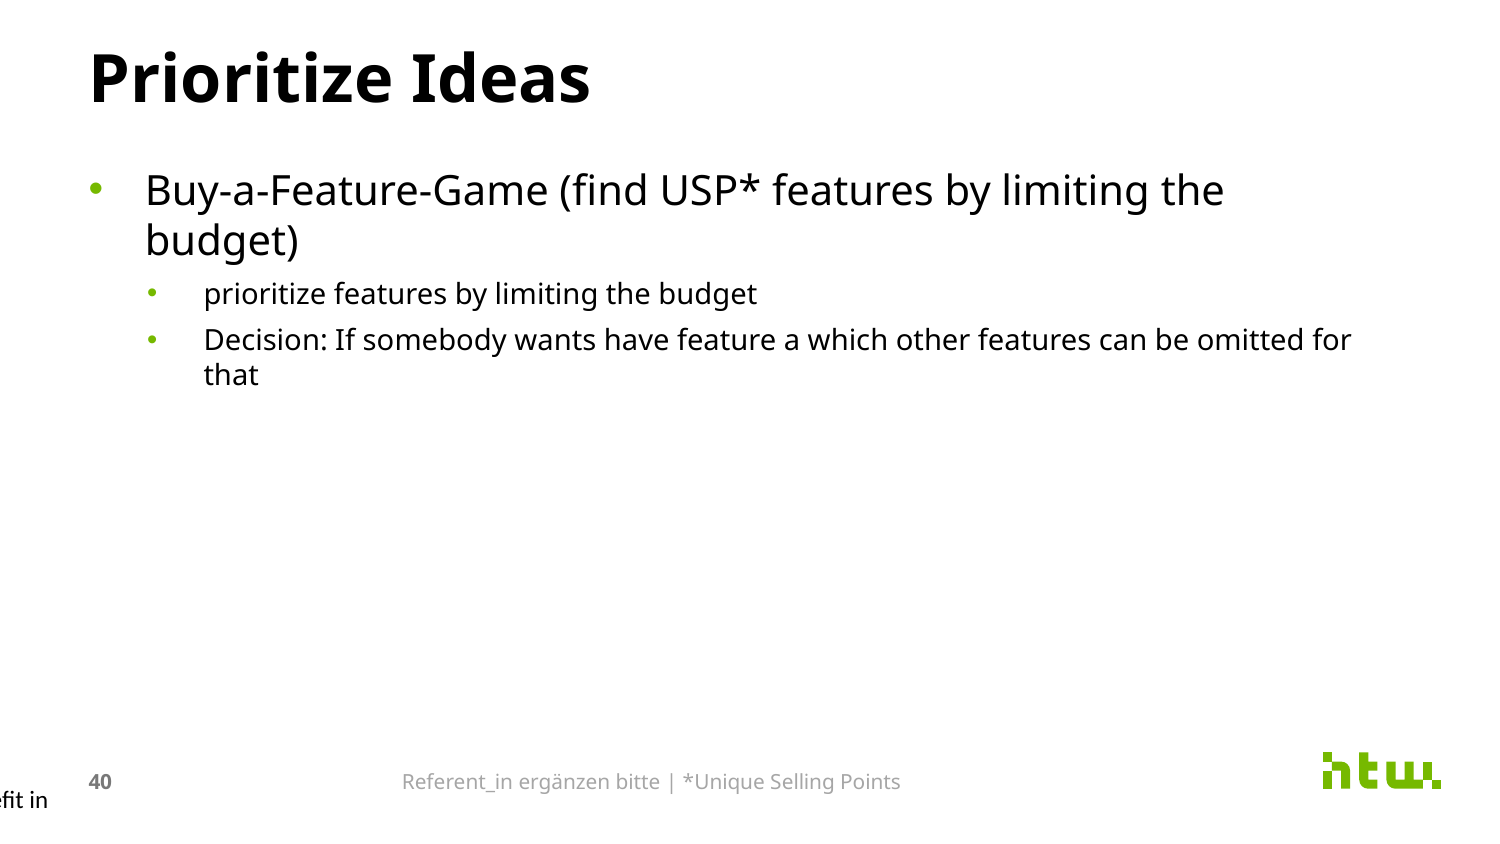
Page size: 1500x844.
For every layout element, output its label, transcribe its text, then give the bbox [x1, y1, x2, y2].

footer Referent_in ergänzen bitte | *Unique Selling Points [401, 768, 1302, 799]
list Buy-a-Feature-Game (find USP* features by limiting the budget) prioritize features by limiting the budget Decision: If somebody wants have feature a which other features can be omitted for that [88, 163, 1354, 725]
title Prioritize Ideas [88, 45, 1412, 117]
slide_number 40 [88, 768, 373, 784]
text_box Brings additional benefit in daily clinical routine. [0, 784, 452, 830]
